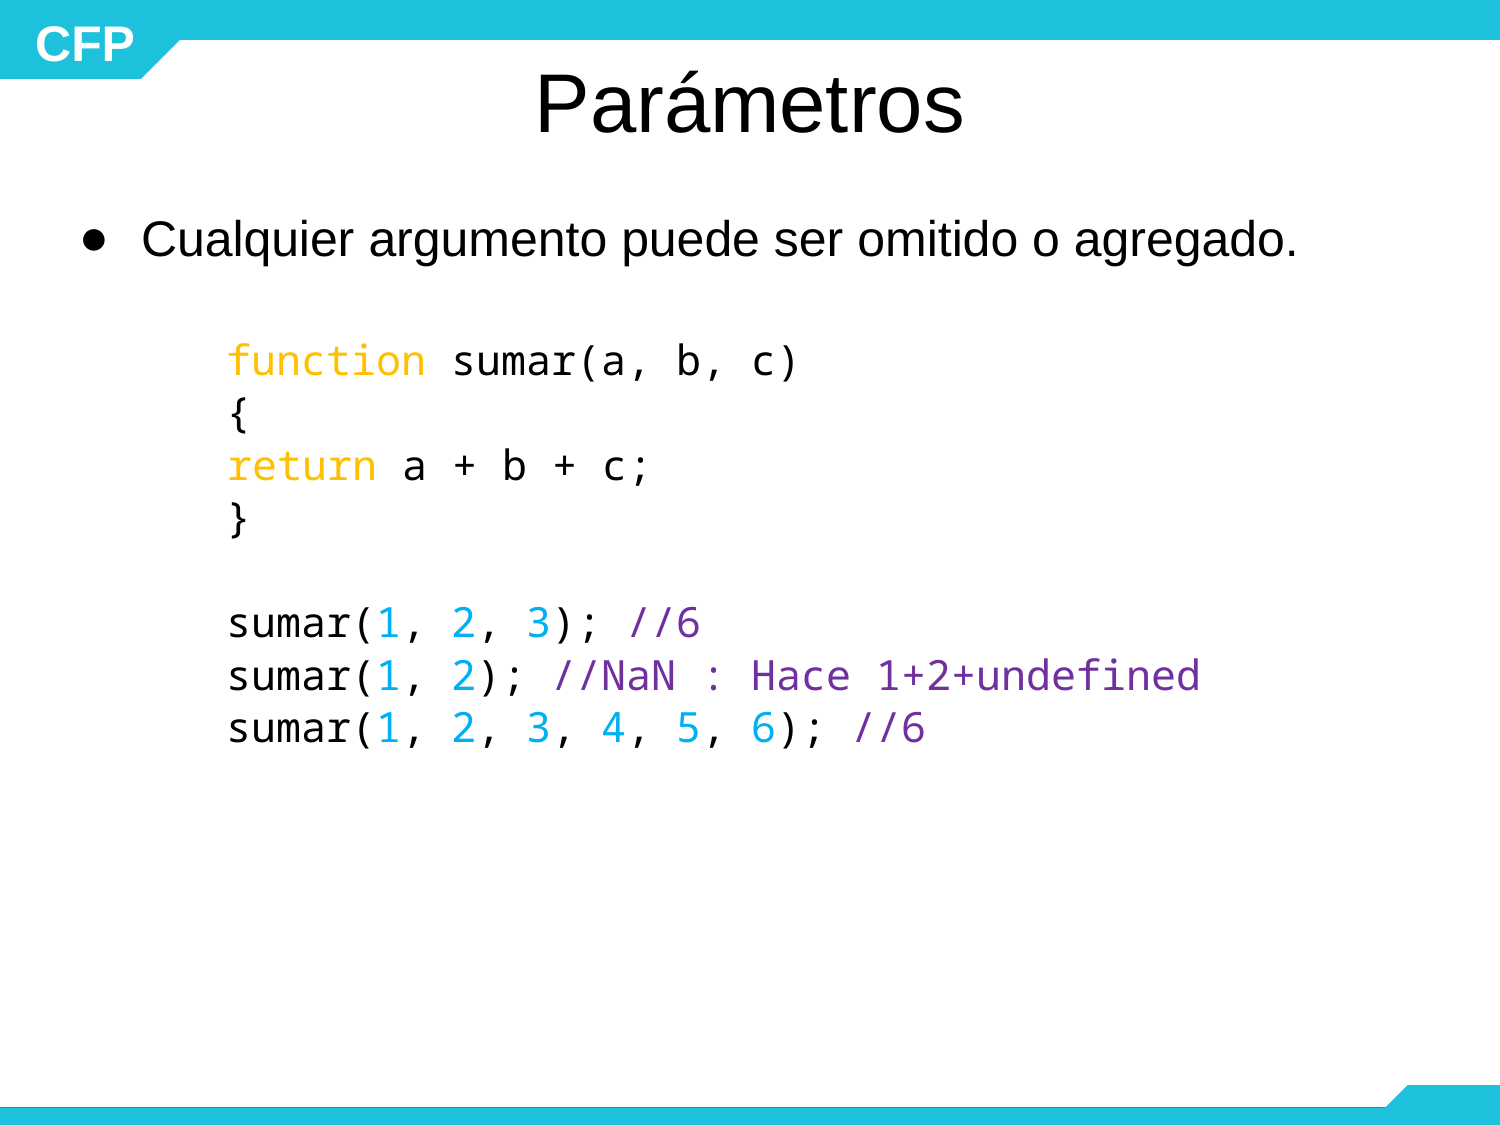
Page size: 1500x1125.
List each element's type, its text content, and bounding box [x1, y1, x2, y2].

title Parámetros [103, 45, 1397, 159]
list Cualquier argumento puede ser omitido o agregado. function sumar(a, b, c) { return a + b + c; } sumar(1, 2, 3); //6 sumar(1, 2); //NaN : Hace 1+2+undefined sumar(1, 2, 3, 4, 5, 6); //6 [51, 205, 1449, 1125]
